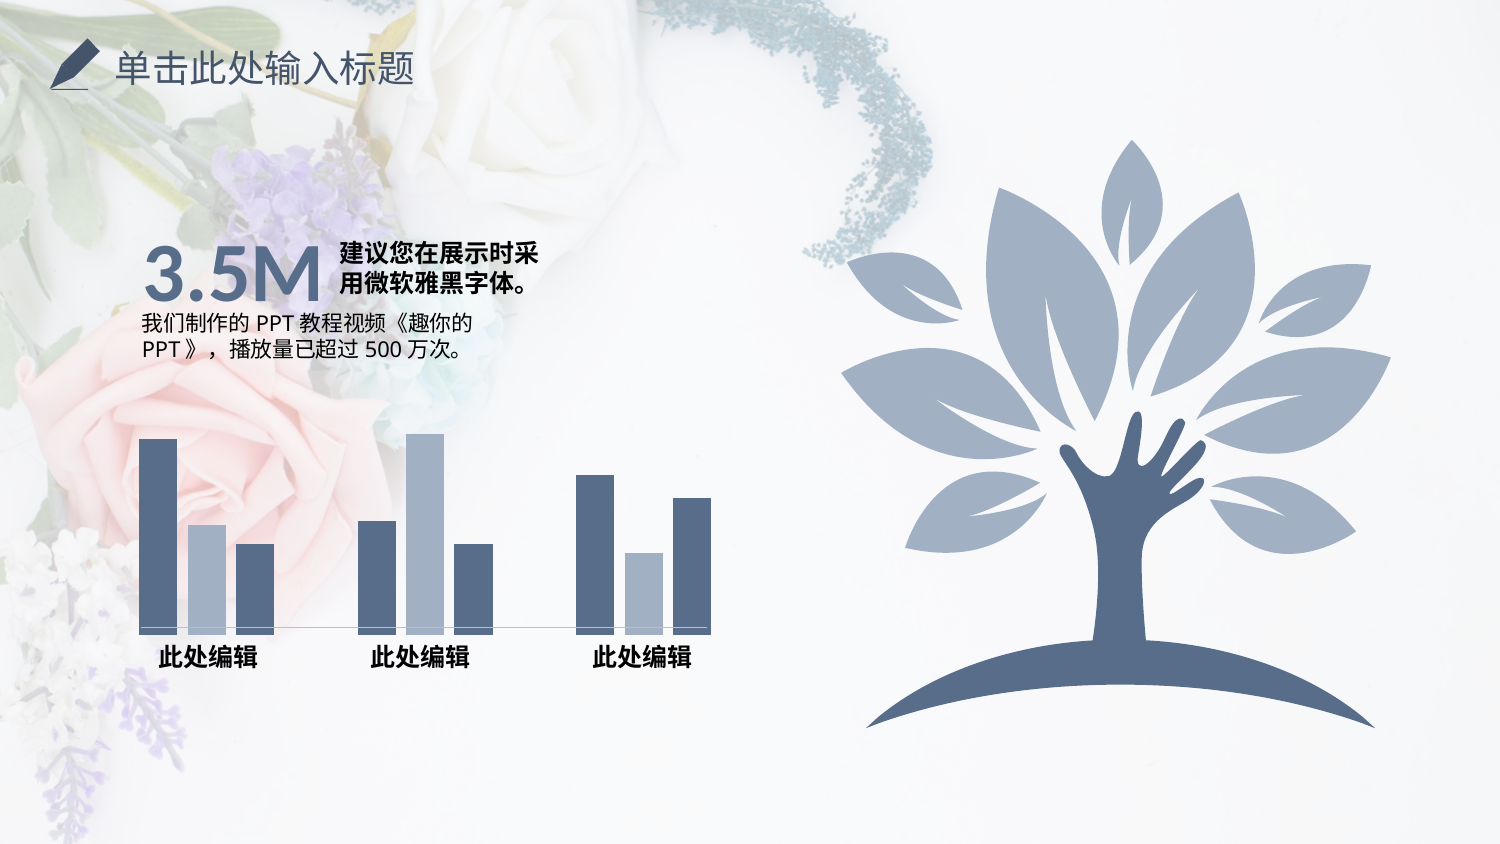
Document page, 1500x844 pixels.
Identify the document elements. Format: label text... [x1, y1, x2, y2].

text_box 单击此处输入标题 [99, 33, 620, 98]
text_box 3.5M [128, 210, 340, 302]
text_box 我们制作的PPT教程视频《趣你的PPT》，播放量已超过500万次。 [127, 302, 557, 370]
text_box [846, 144, 1397, 729]
text_box 建议您在展示时采用微软雅黑字体。 [324, 230, 570, 306]
text_box 此处编辑 [578, 640, 708, 679]
chart [83, 402, 767, 640]
text_box 此处编辑 [355, 640, 486, 679]
text_box [0, 0, 1500, 844]
text_box 此处编辑 [143, 640, 274, 679]
text_box [49, 38, 99, 90]
